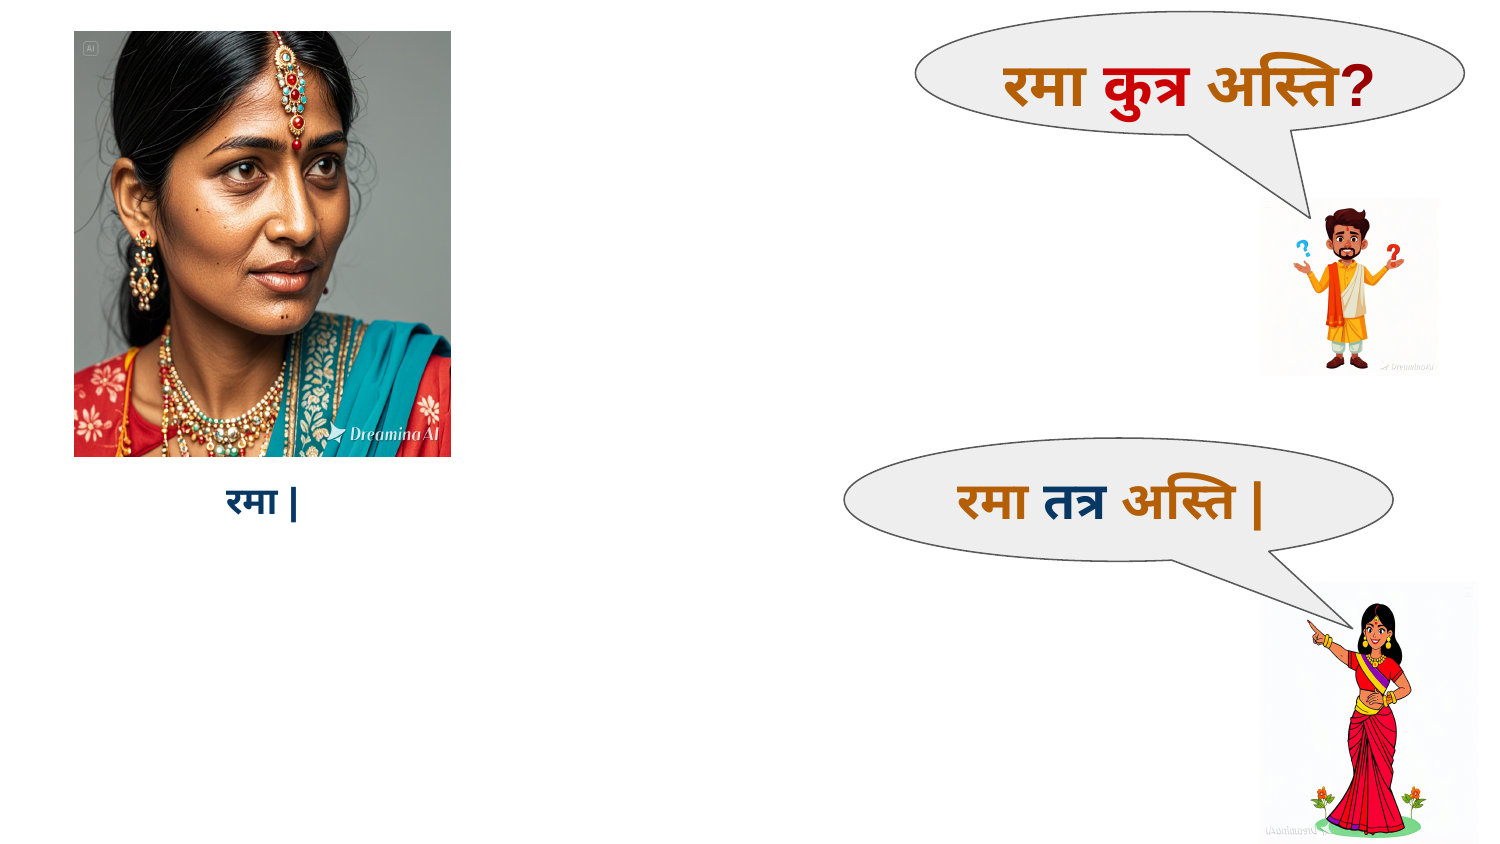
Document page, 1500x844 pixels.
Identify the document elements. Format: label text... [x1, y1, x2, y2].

text_box रमा कुत्र अस्ति? [915, 31, 1465, 134]
picture [1259, 196, 1439, 376]
text_box [989, 11, 1391, 31]
text_box [844, 457, 919, 542]
picture [1259, 581, 1479, 844]
text_box [1144, 134, 1306, 195]
text_box रमा तत्र अस्ति | [919, 452, 1318, 546]
picture [74, 31, 451, 457]
text_box [1318, 457, 1394, 543]
text_box रमा | [195, 466, 329, 537]
text_box [937, 546, 1300, 592]
text_box [944, 438, 1293, 452]
